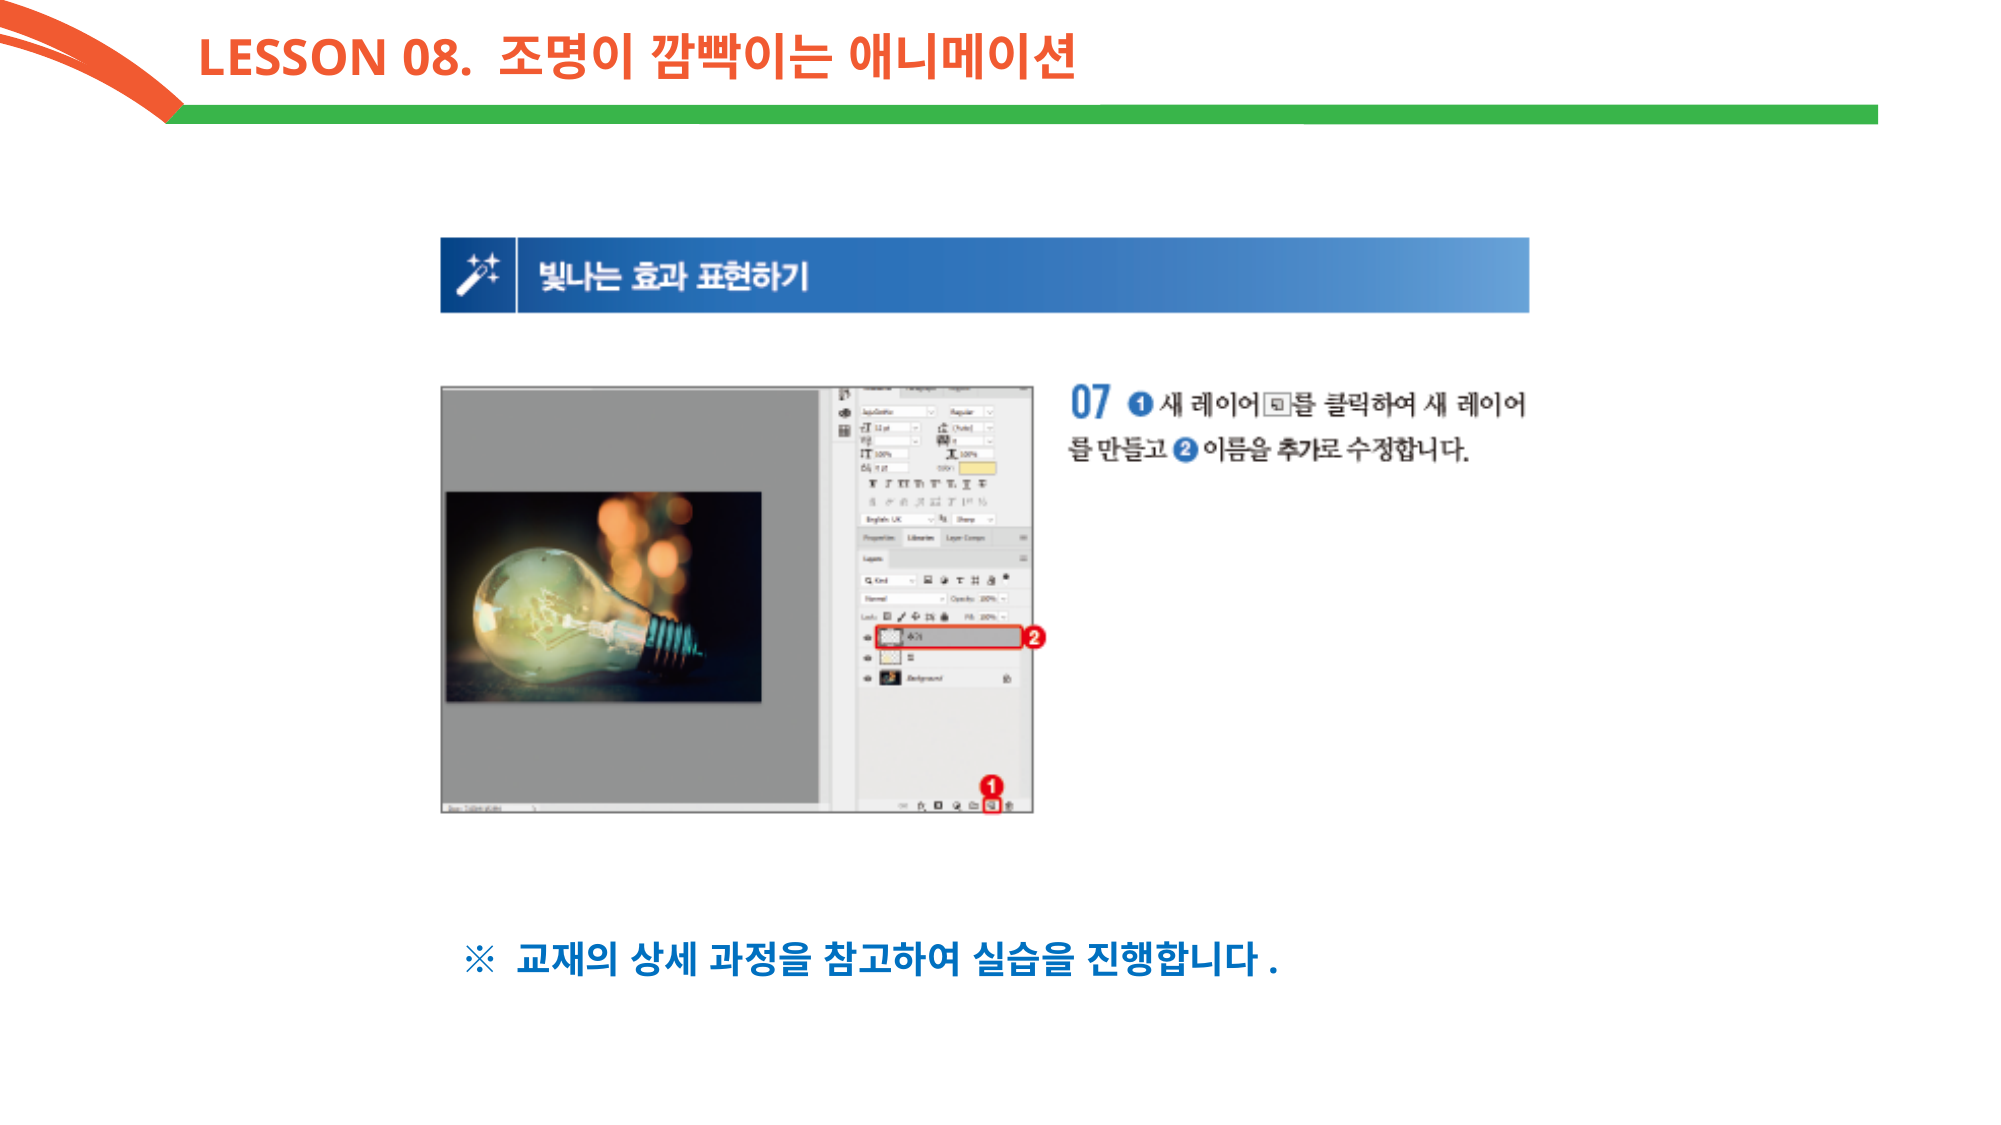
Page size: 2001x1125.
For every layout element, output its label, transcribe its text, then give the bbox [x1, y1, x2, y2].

picture [434, 234, 1540, 820]
text_box ※ 교재의 상세 과정을 참고하여 실습을 진행합니다. [446, 929, 1777, 989]
title LESSON 08. 조명이 깜빡이는 애니메이션 [183, 24, 1836, 95]
